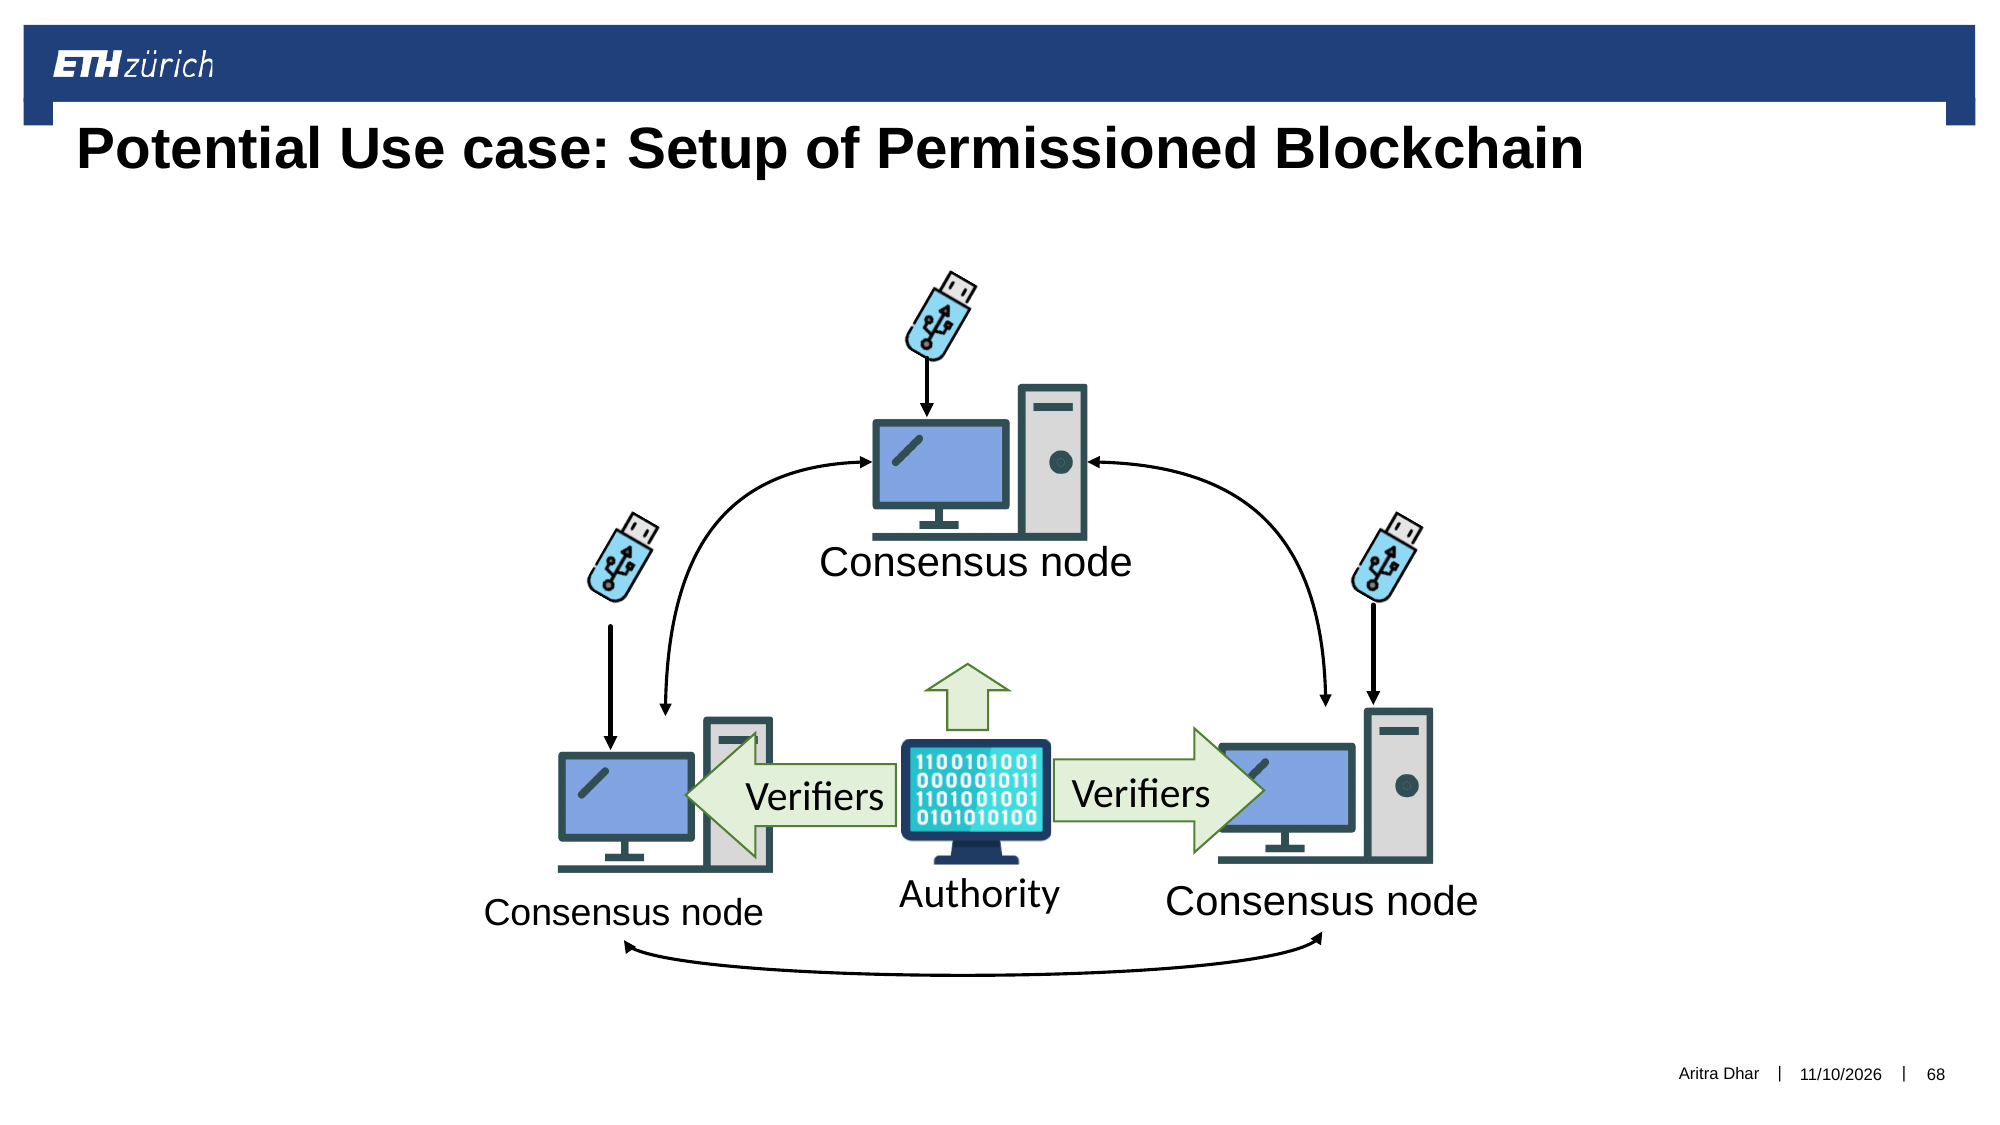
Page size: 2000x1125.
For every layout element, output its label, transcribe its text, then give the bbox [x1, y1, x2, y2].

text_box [802, 383, 1150, 594]
footer Aritra Dhar [999, 1034, 1760, 1111]
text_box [1083, 464, 1330, 704]
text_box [883, 738, 1077, 924]
picture [582, 508, 647, 608]
picture [1346, 508, 1429, 607]
picture [900, 267, 983, 366]
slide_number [1790, 1034, 1892, 1112]
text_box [968, 933, 978, 1125]
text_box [1149, 706, 1496, 933]
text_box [968, 602, 978, 737]
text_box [685, 732, 903, 858]
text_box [466, 715, 782, 942]
title Potential Use case: Setup of Permissioned Blockchain [53, 101, 1946, 262]
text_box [641, 485, 897, 693]
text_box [1053, 728, 1265, 853]
slide_number 68 [1906, 1034, 1966, 1112]
text_box [982, 673, 1009, 730]
text_box [926, 666, 963, 730]
